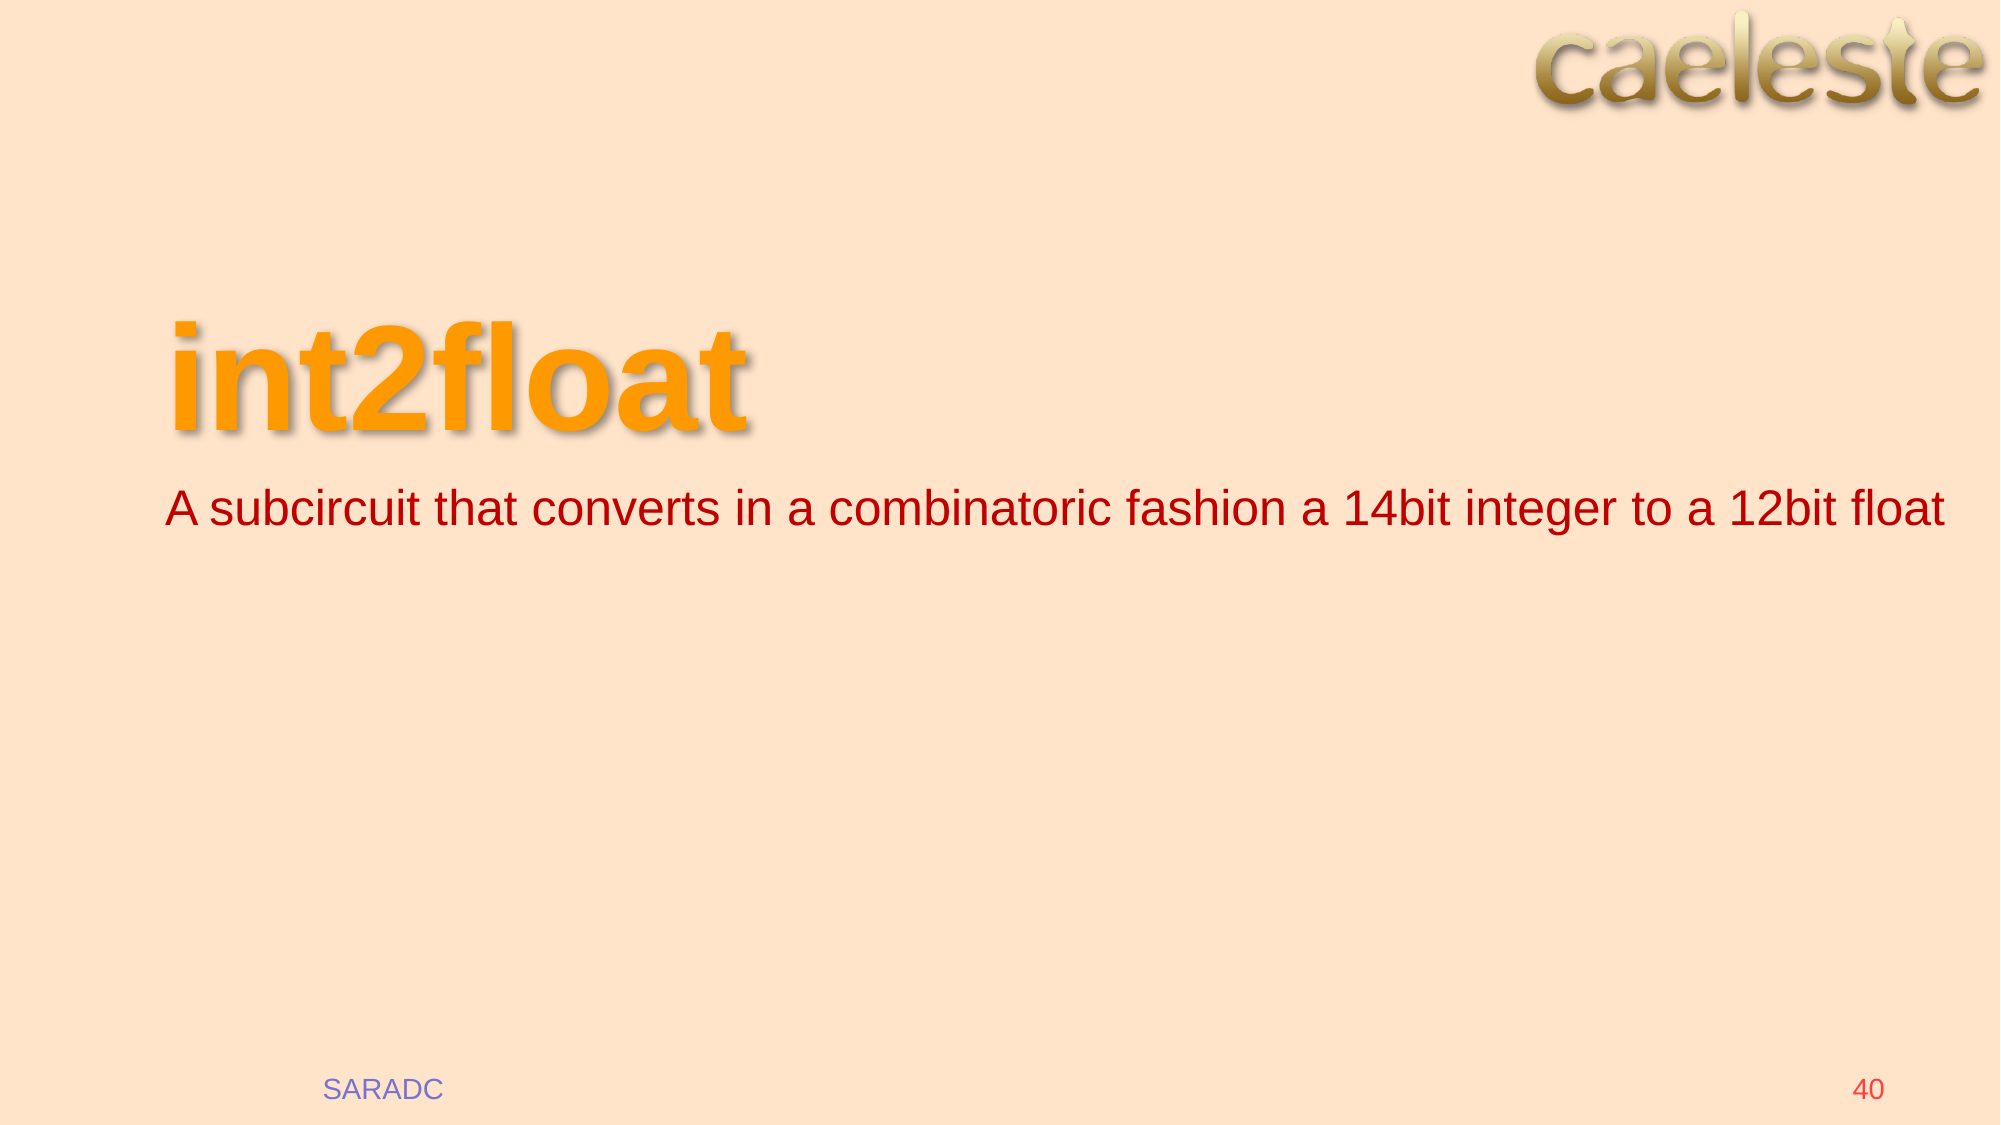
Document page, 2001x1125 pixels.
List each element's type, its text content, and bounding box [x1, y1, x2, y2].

title int2float [150, 349, 2000, 468]
picture [1524, 0, 2001, 241]
footer SARADC [0, 1062, 767, 1125]
slide_number 40 [1433, 1062, 1901, 1125]
subtitle A subcircuit that converts in a combinatoric fashion a 14bit integer to a 12bit float [150, 468, 2000, 925]
